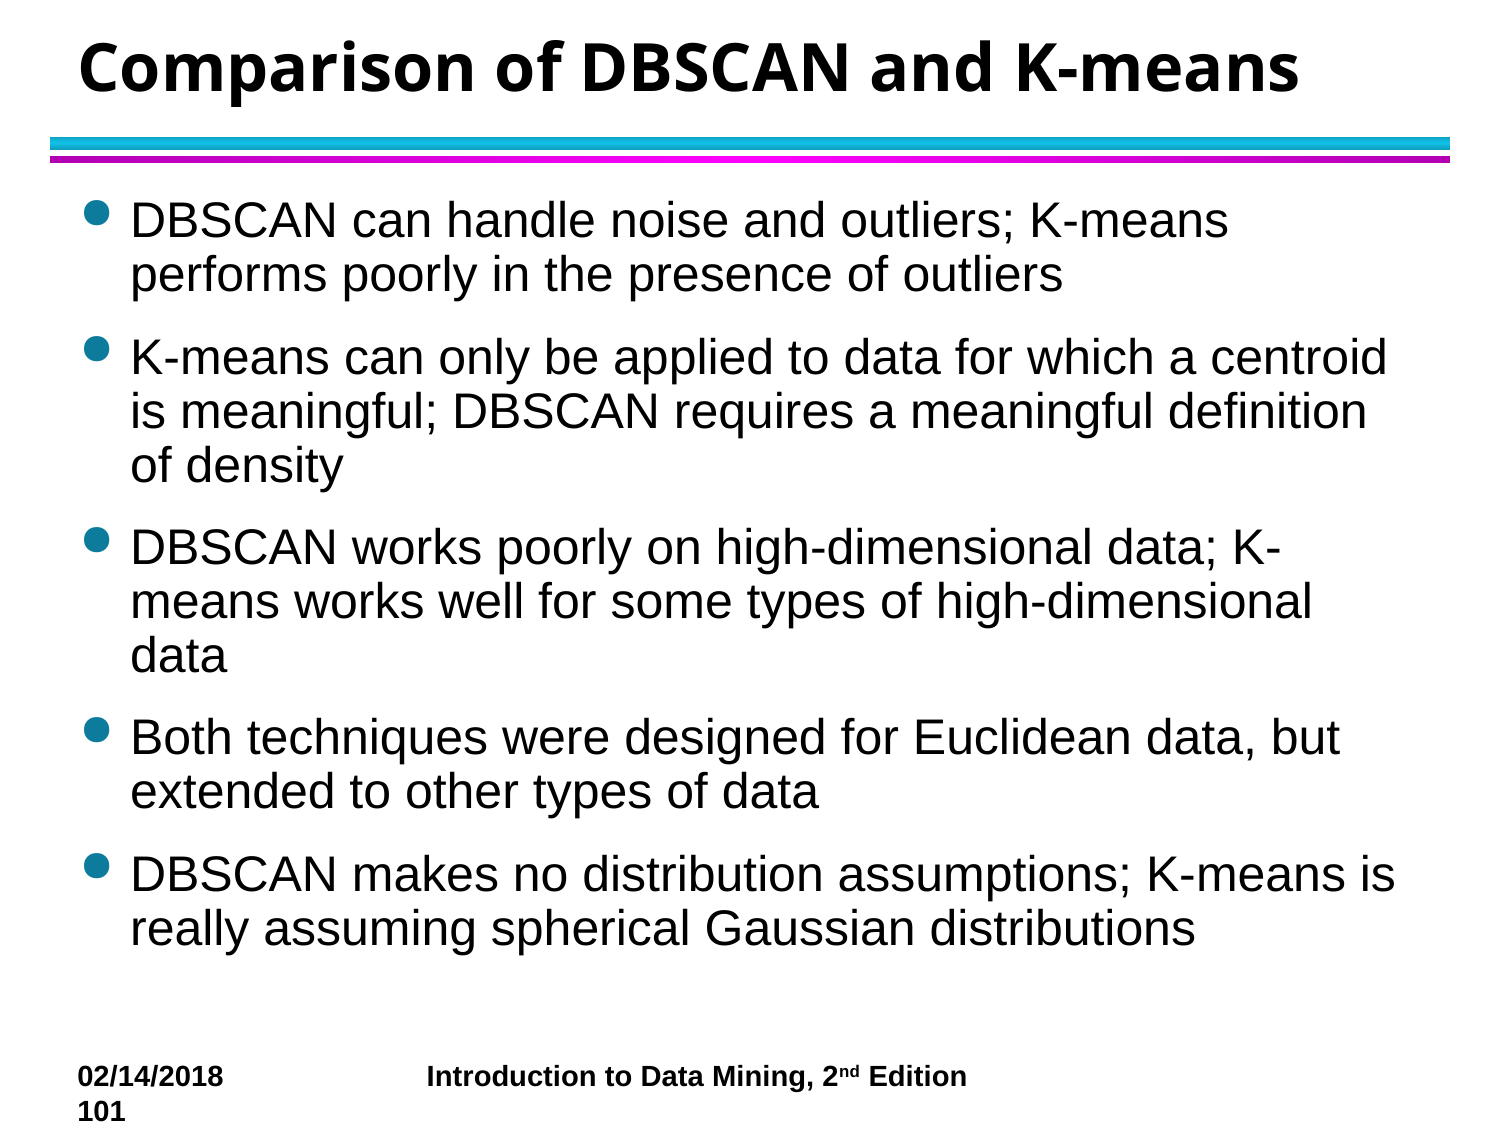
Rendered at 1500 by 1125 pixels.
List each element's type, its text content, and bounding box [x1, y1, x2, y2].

title Comparison of DBSCAN and K-means [62, 24, 1450, 113]
list DBSCAN can handle noise and outliers; K-means performs poorly in the presence of outliers K-means can only be applied to data for which a centroid is meaningful; DBSCAN requires a meaningful definition of density DBSCAN works poorly on high-dimensional data; K-means works well for some types of high-dimensional data Both techniques were designed for Euclidean data, but extended to other types of data DBSCAN makes no distribution assumptions; K-means is really assuming spherical Gaussian distributions [67, 187, 1432, 1038]
